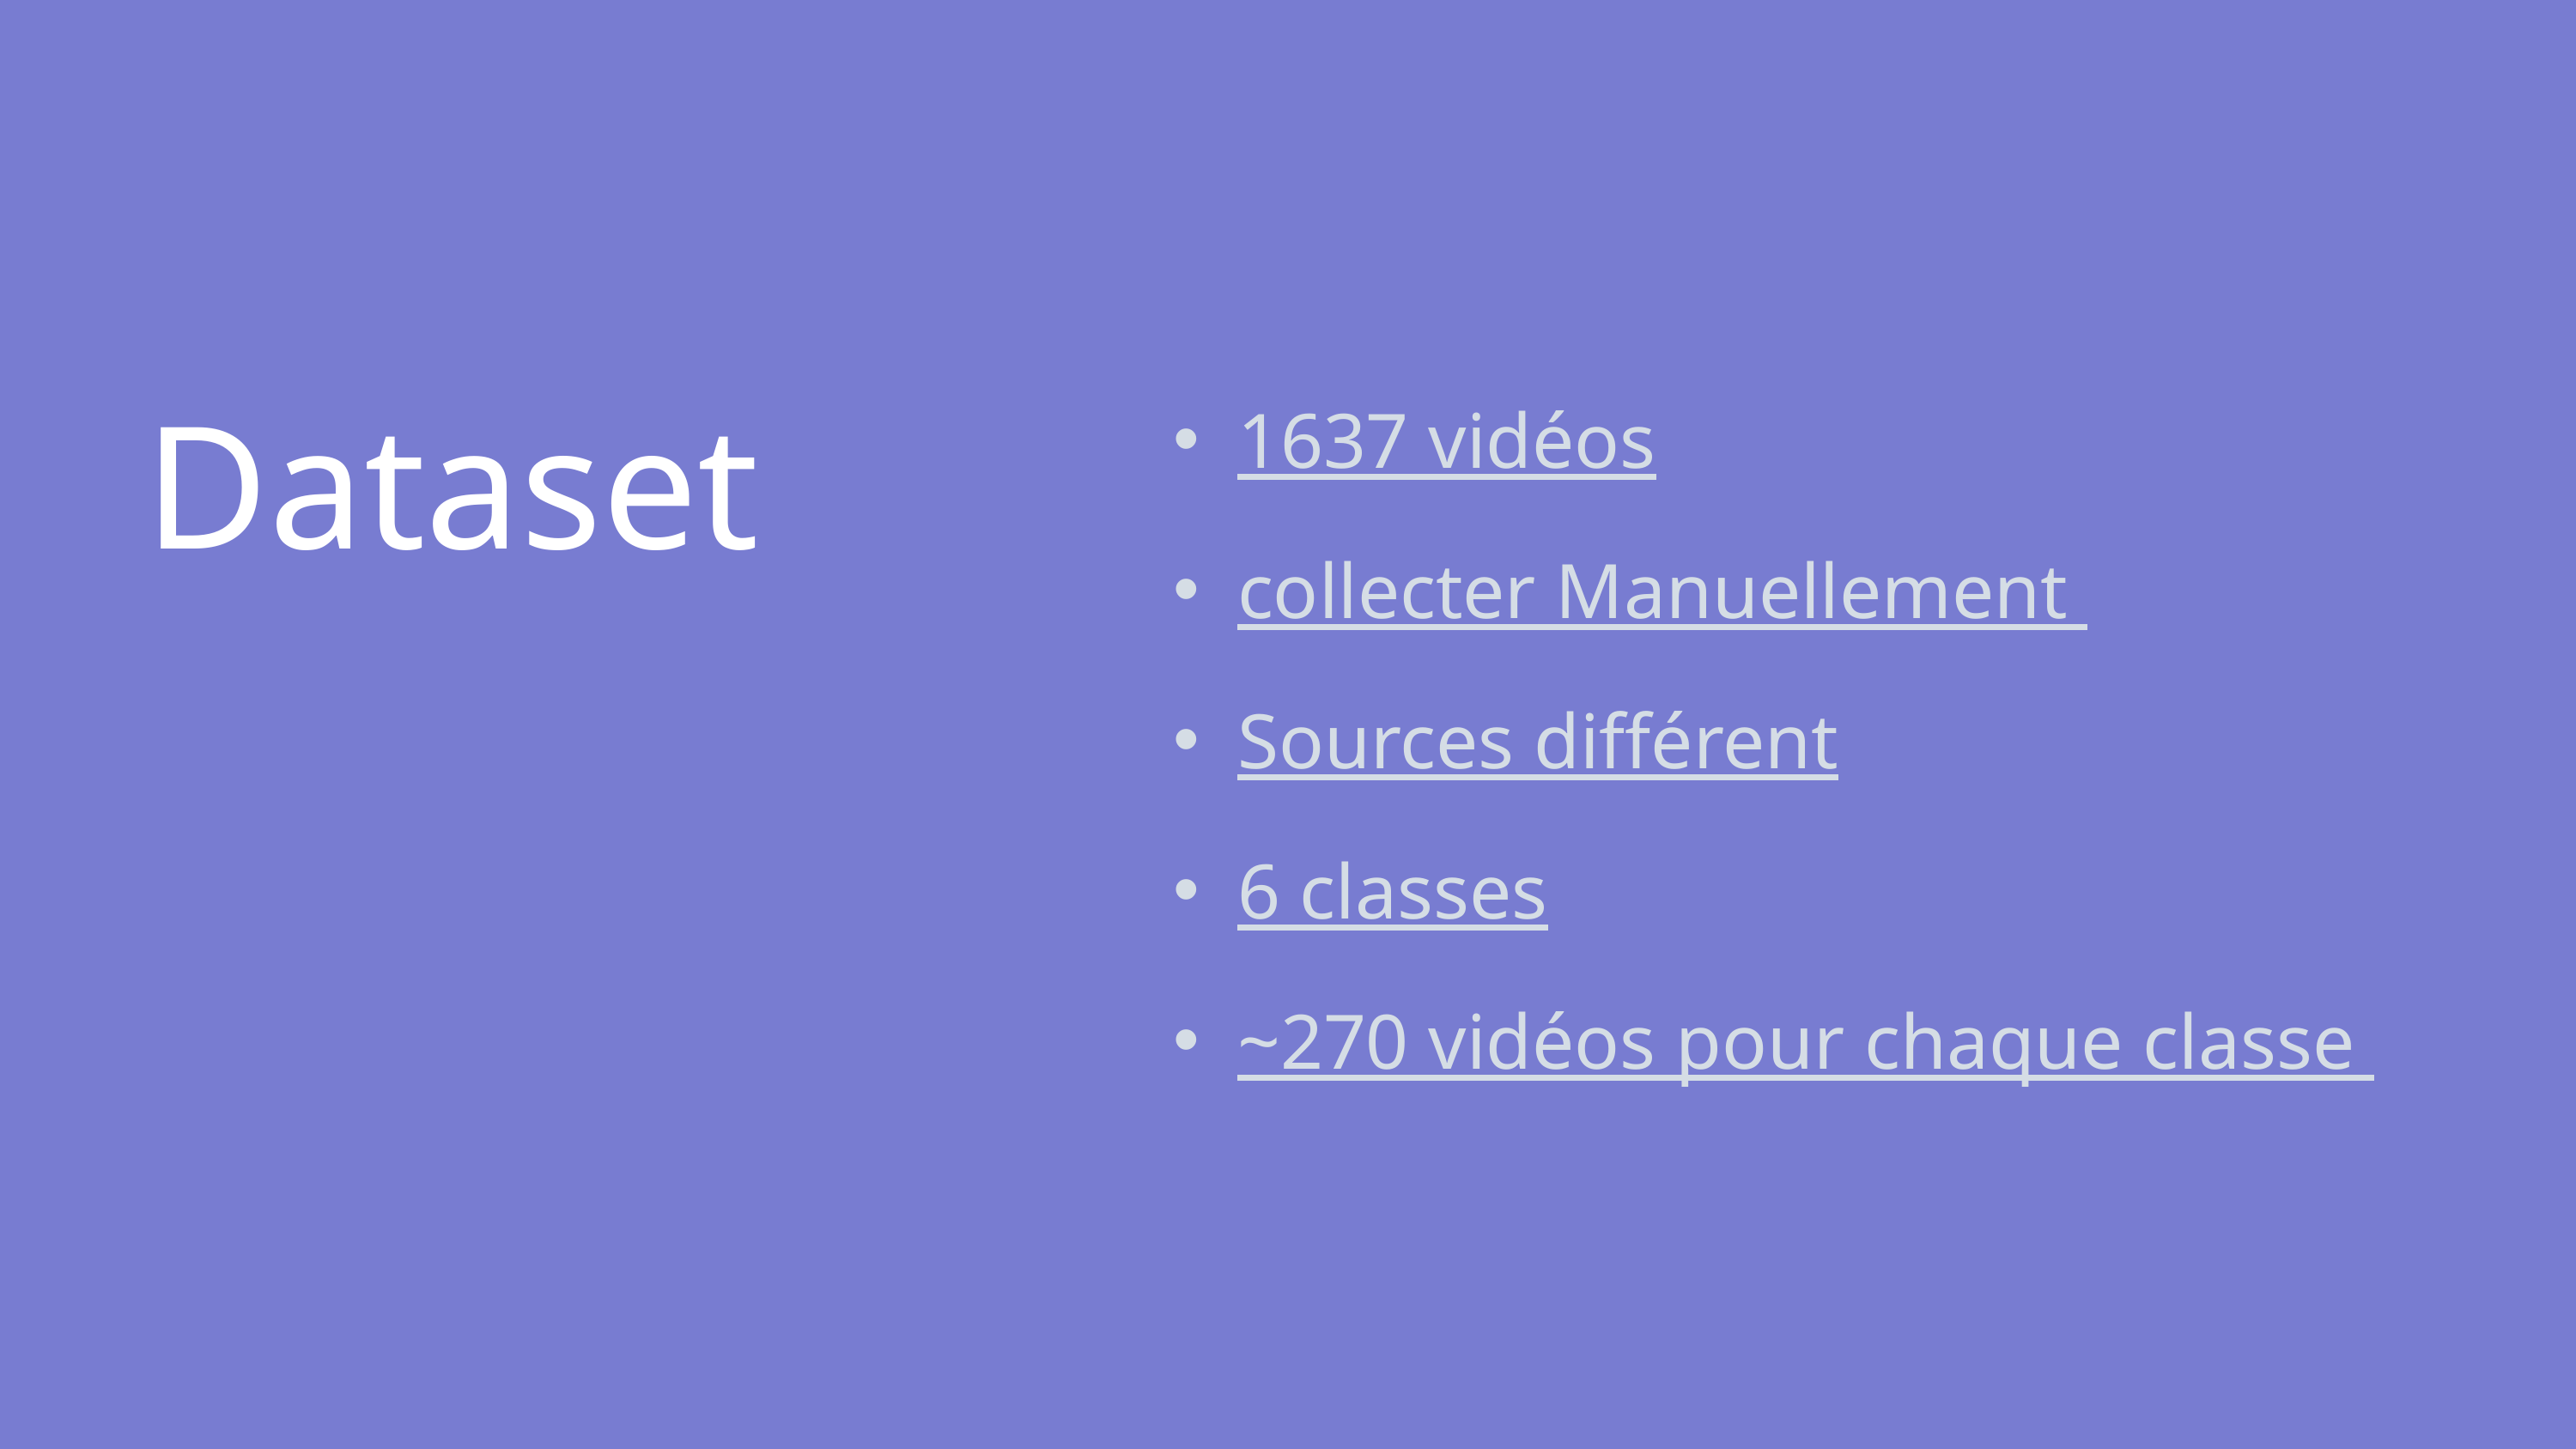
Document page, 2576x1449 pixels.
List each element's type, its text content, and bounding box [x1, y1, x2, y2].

text_box Dataset [144, 379, 888, 583]
text_box 1637 vidéos collecter Manuellement Sources différent 6 classes ~270 vidéos pour chaque classe [1109, 333, 2432, 1084]
